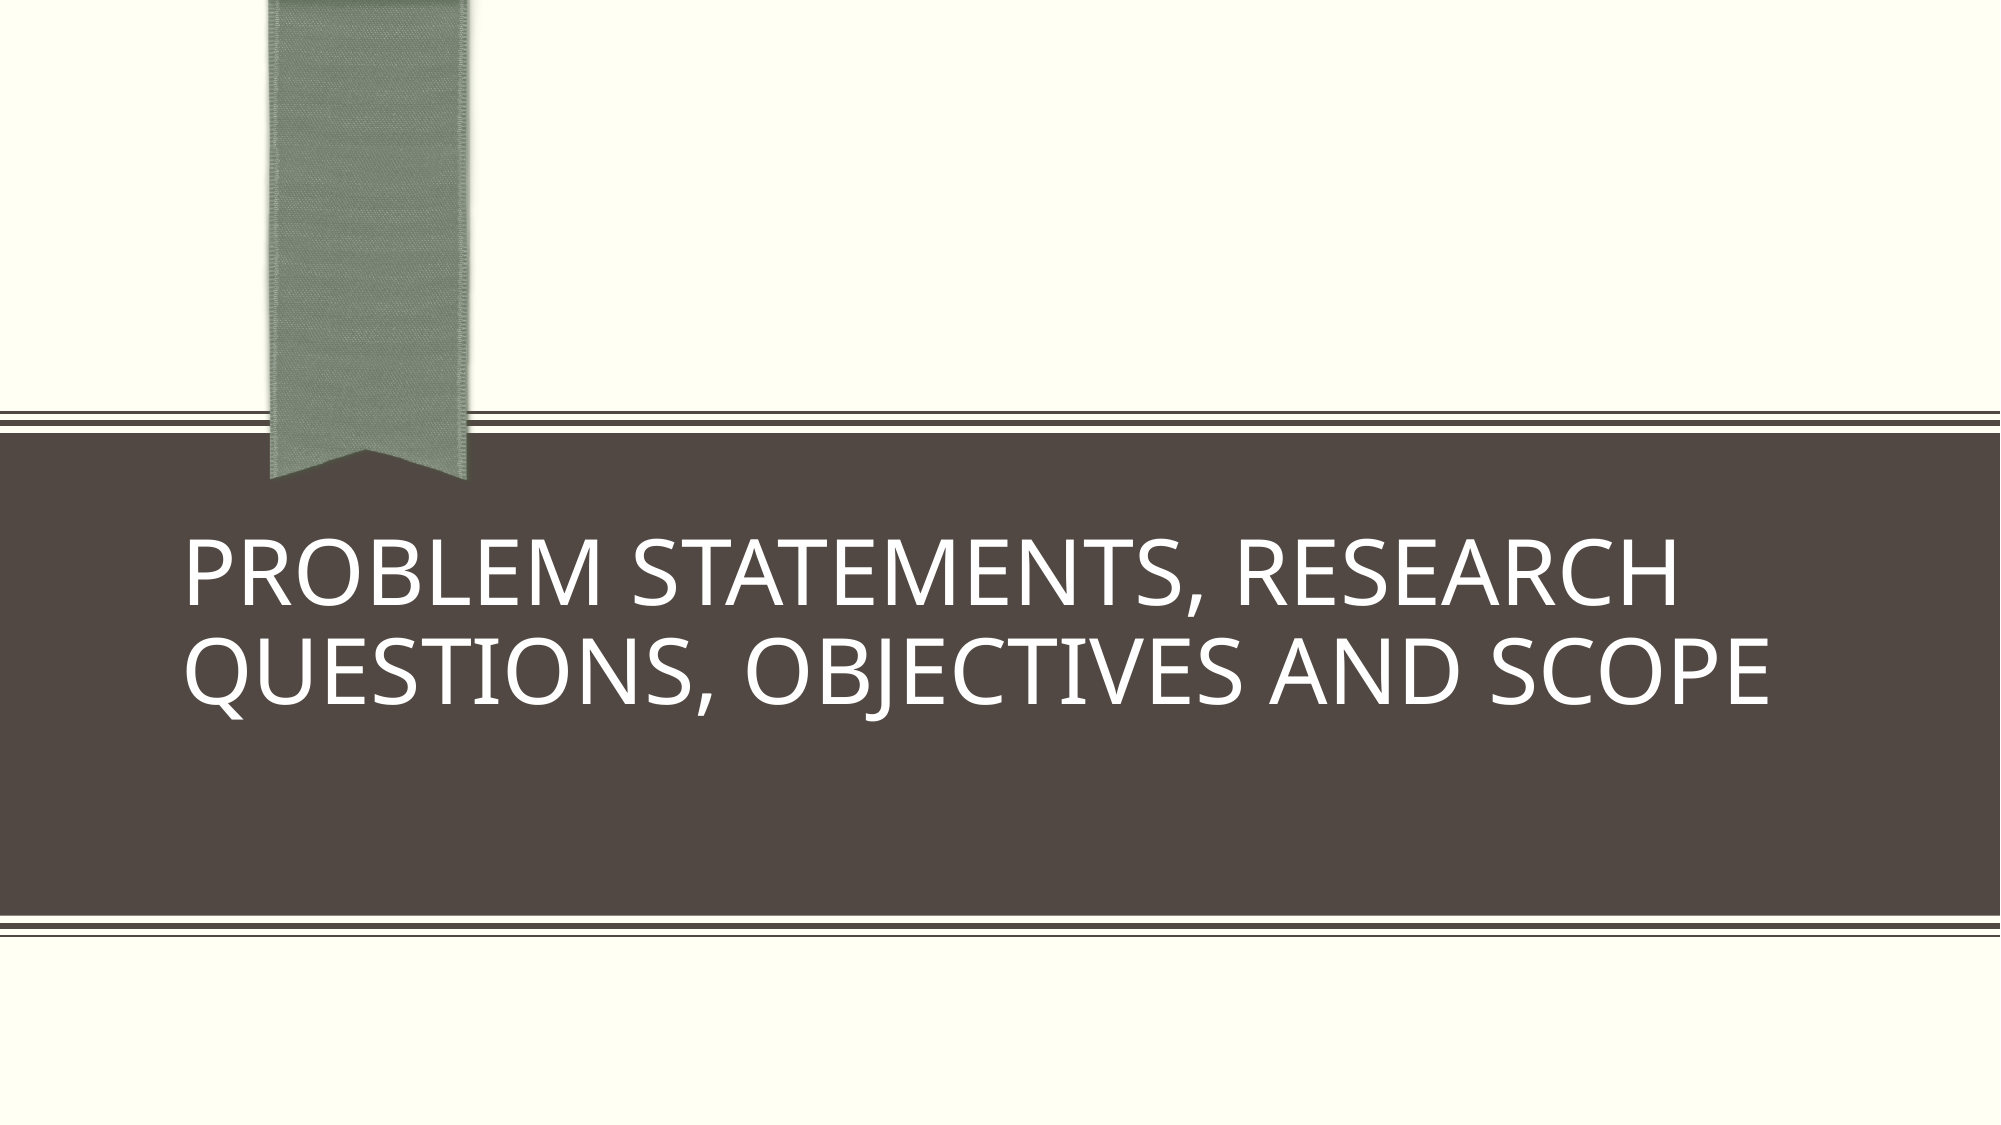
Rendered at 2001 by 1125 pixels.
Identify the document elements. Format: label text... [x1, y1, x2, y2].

title Problem statements, research questions, Objectives and scope [181, 487, 1834, 764]
